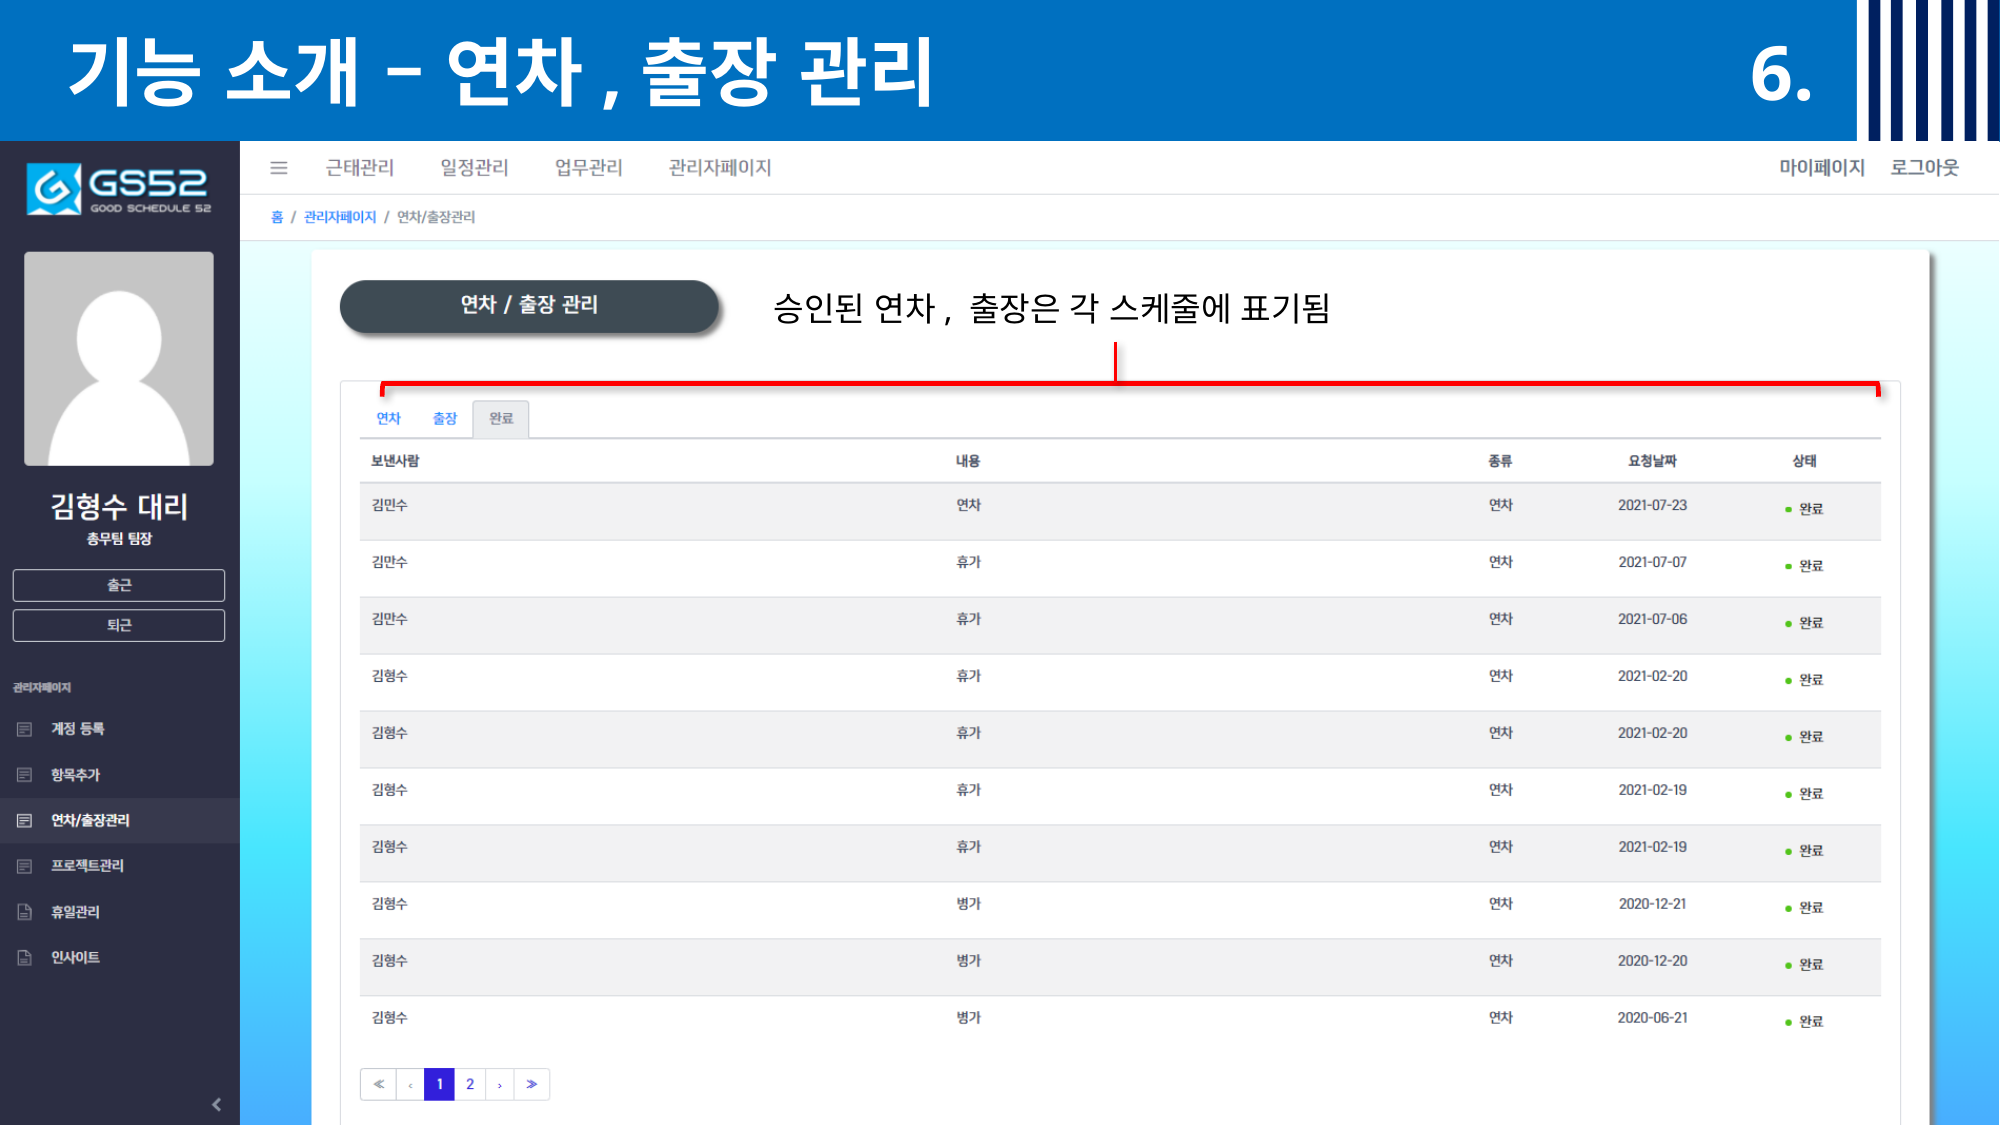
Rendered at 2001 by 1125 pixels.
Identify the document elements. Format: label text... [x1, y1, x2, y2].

text_box [1867, 0, 1881, 141]
text_box [1987, 0, 2000, 143]
text_box [1915, 0, 1929, 141]
text_box \ [1856, 0, 1867, 141]
picture [0, 141, 1999, 1125]
text_box \ [1929, 0, 1940, 141]
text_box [382, 280, 1879, 397]
text_box 6. [1722, 17, 1843, 123]
text_box [0, 0, 1856, 141]
text_box 기능 소개 – 연차,출장 관리 [46, 17, 957, 123]
text_box [1964, 0, 1977, 141]
text_box \ [1881, 0, 1890, 141]
text_box \ [1977, 0, 1987, 141]
text_box [1890, 0, 1904, 141]
text_box [1940, 0, 1954, 141]
text_box \ [1954, 0, 1964, 141]
text_box \ [1904, 0, 1915, 141]
